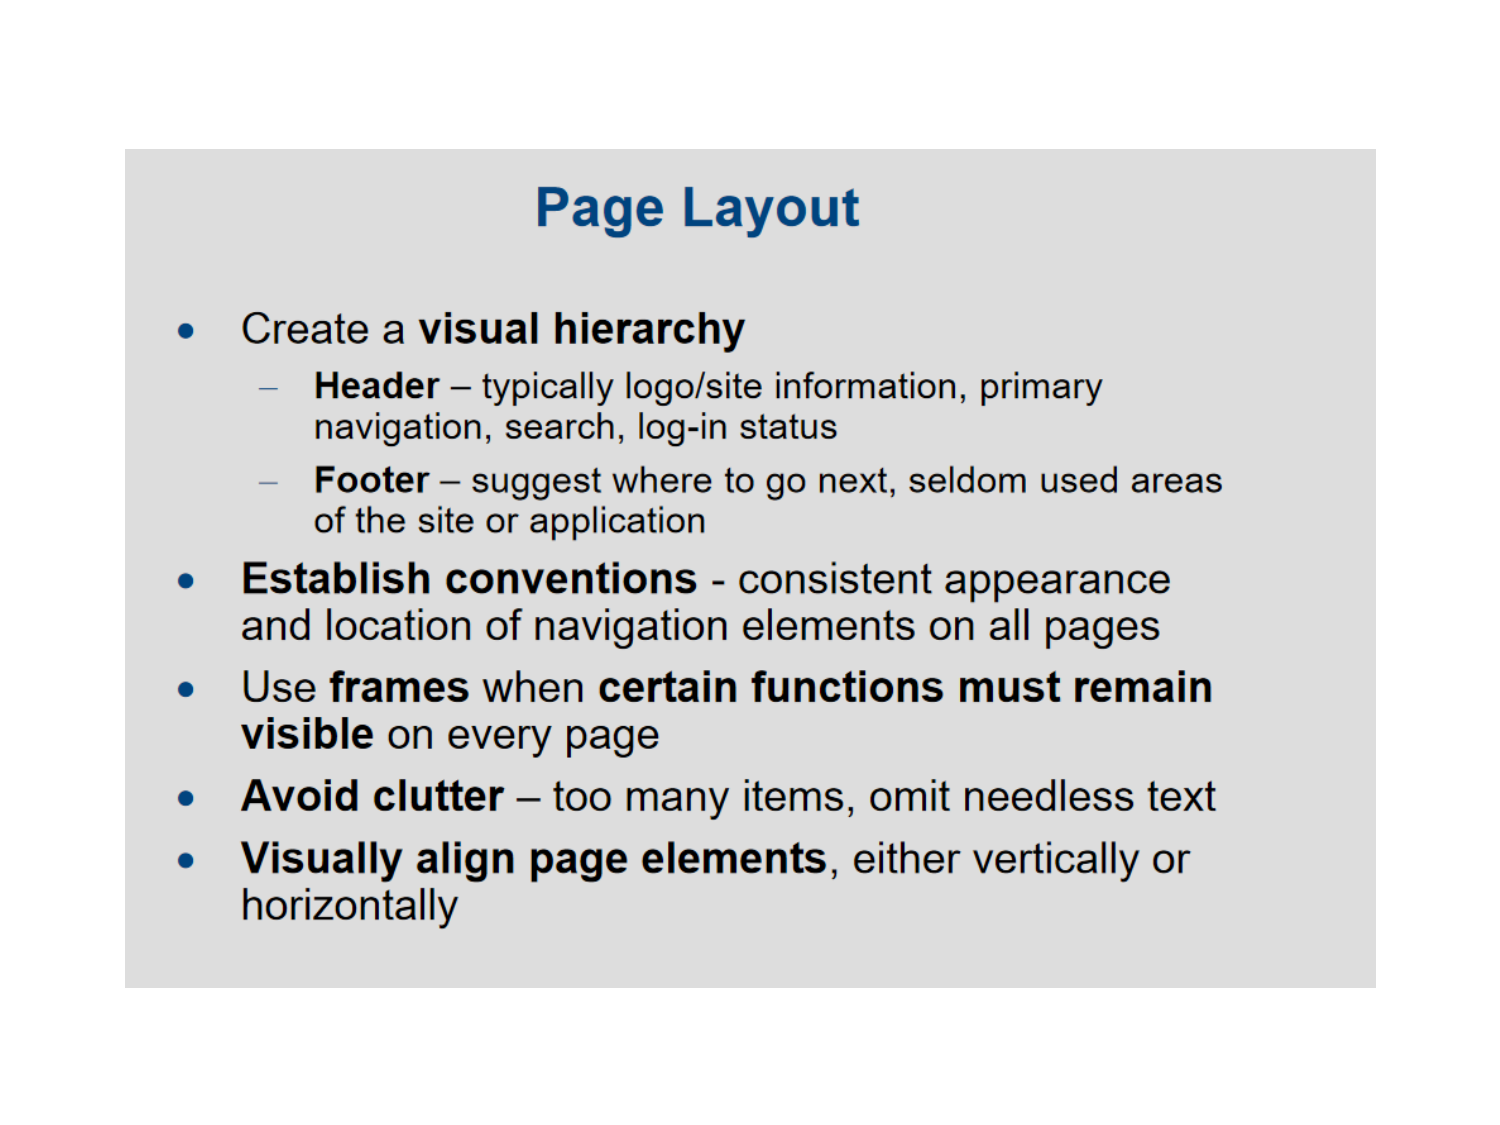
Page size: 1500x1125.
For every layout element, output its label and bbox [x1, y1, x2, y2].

list [124, 149, 1376, 988]
